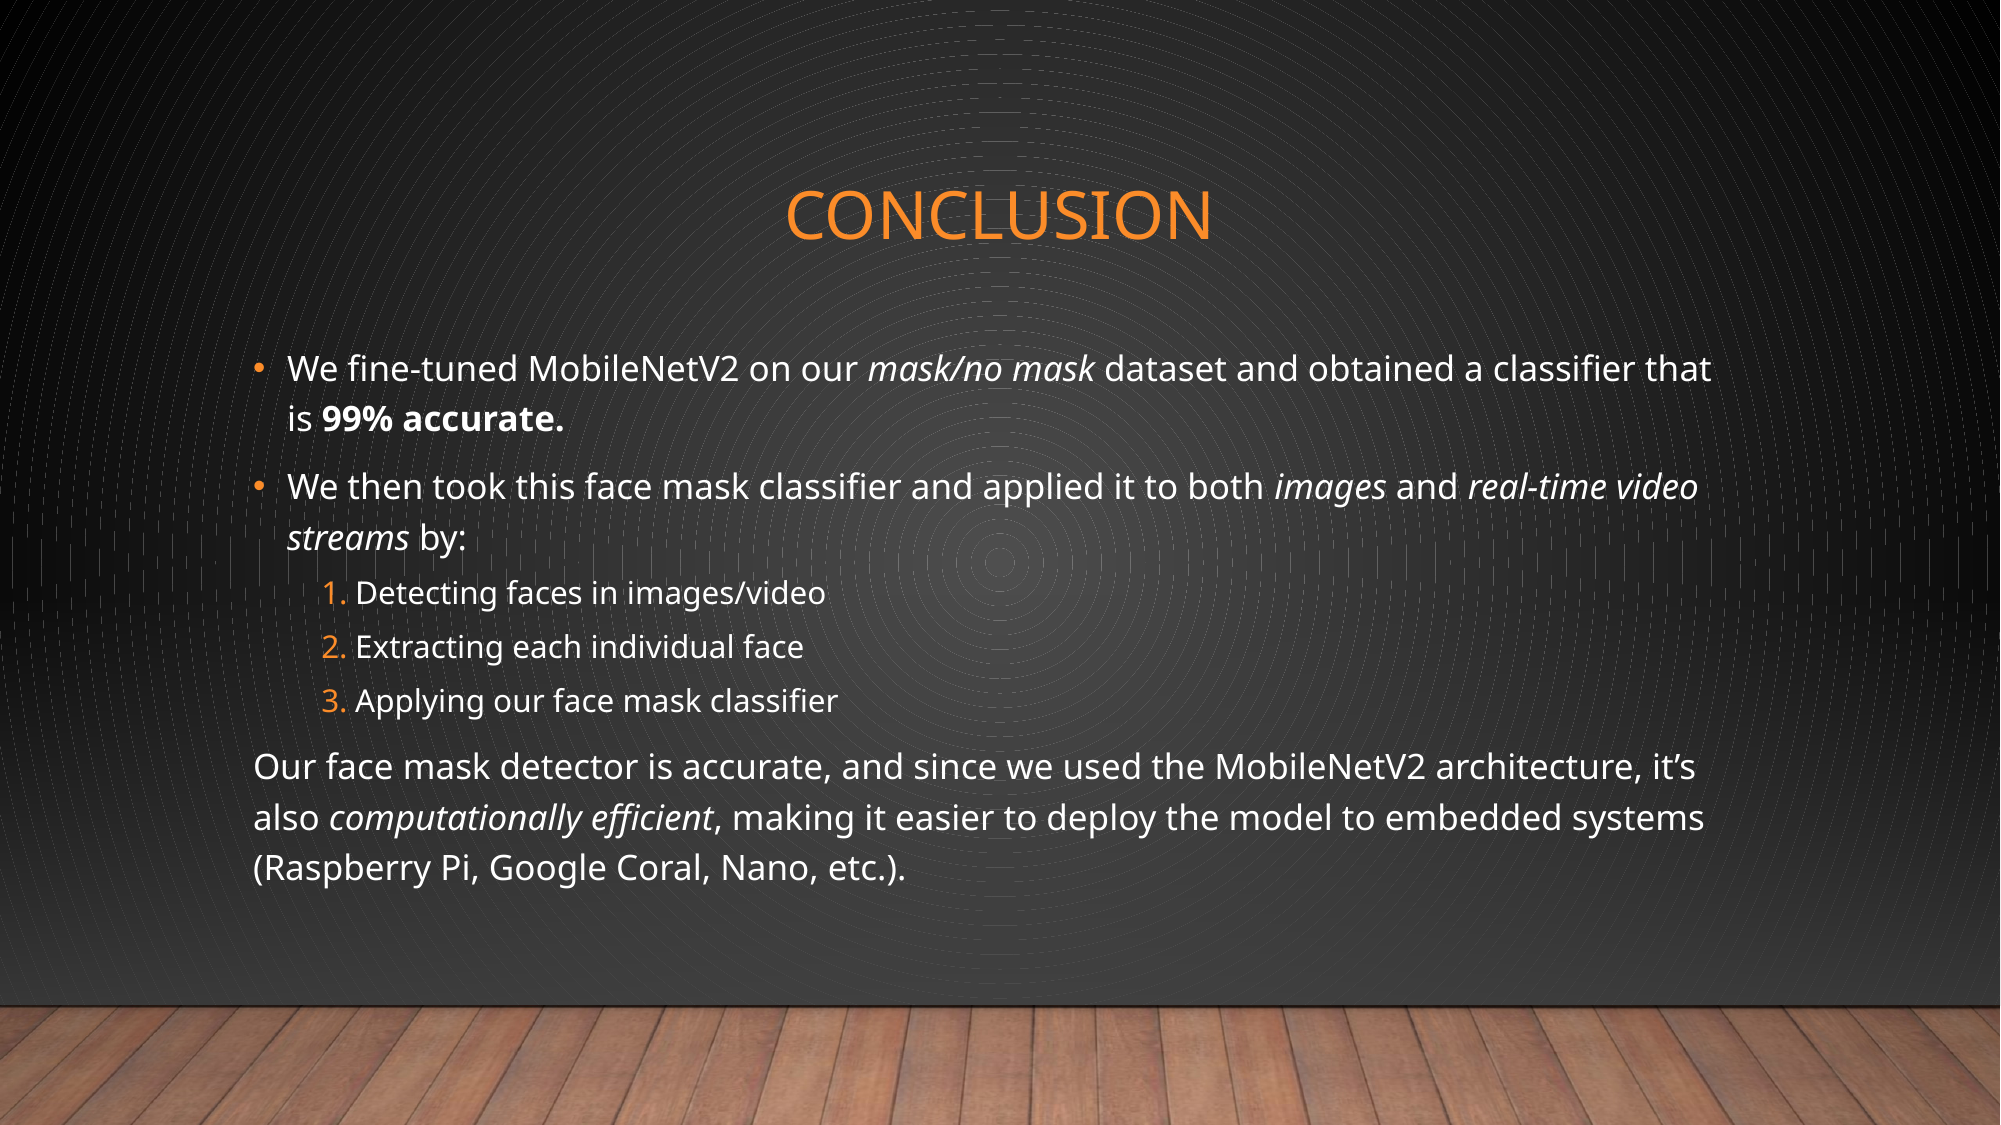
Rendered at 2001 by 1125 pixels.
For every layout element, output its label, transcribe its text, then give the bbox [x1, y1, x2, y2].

picture [0, 1005, 2000, 1125]
title CONCLUSION [238, 131, 1763, 305]
list We fine-tuned MobileNetV2 on our mask/no mask dataset and obtained a classifier that is 99% accurate. We then took this face mask classifier and applied it to both images and real-time video streams by: Detecting faces in images/video Extracting each individual face Applying our face mask classifier Our face mask detector is accurate, and since we used the MobileNetV2 architecture, it’s also computationally efficient, making it easier to deploy the model to embedded systems (Raspberry Pi, Google Coral, Nano, etc.). [238, 330, 1763, 897]
